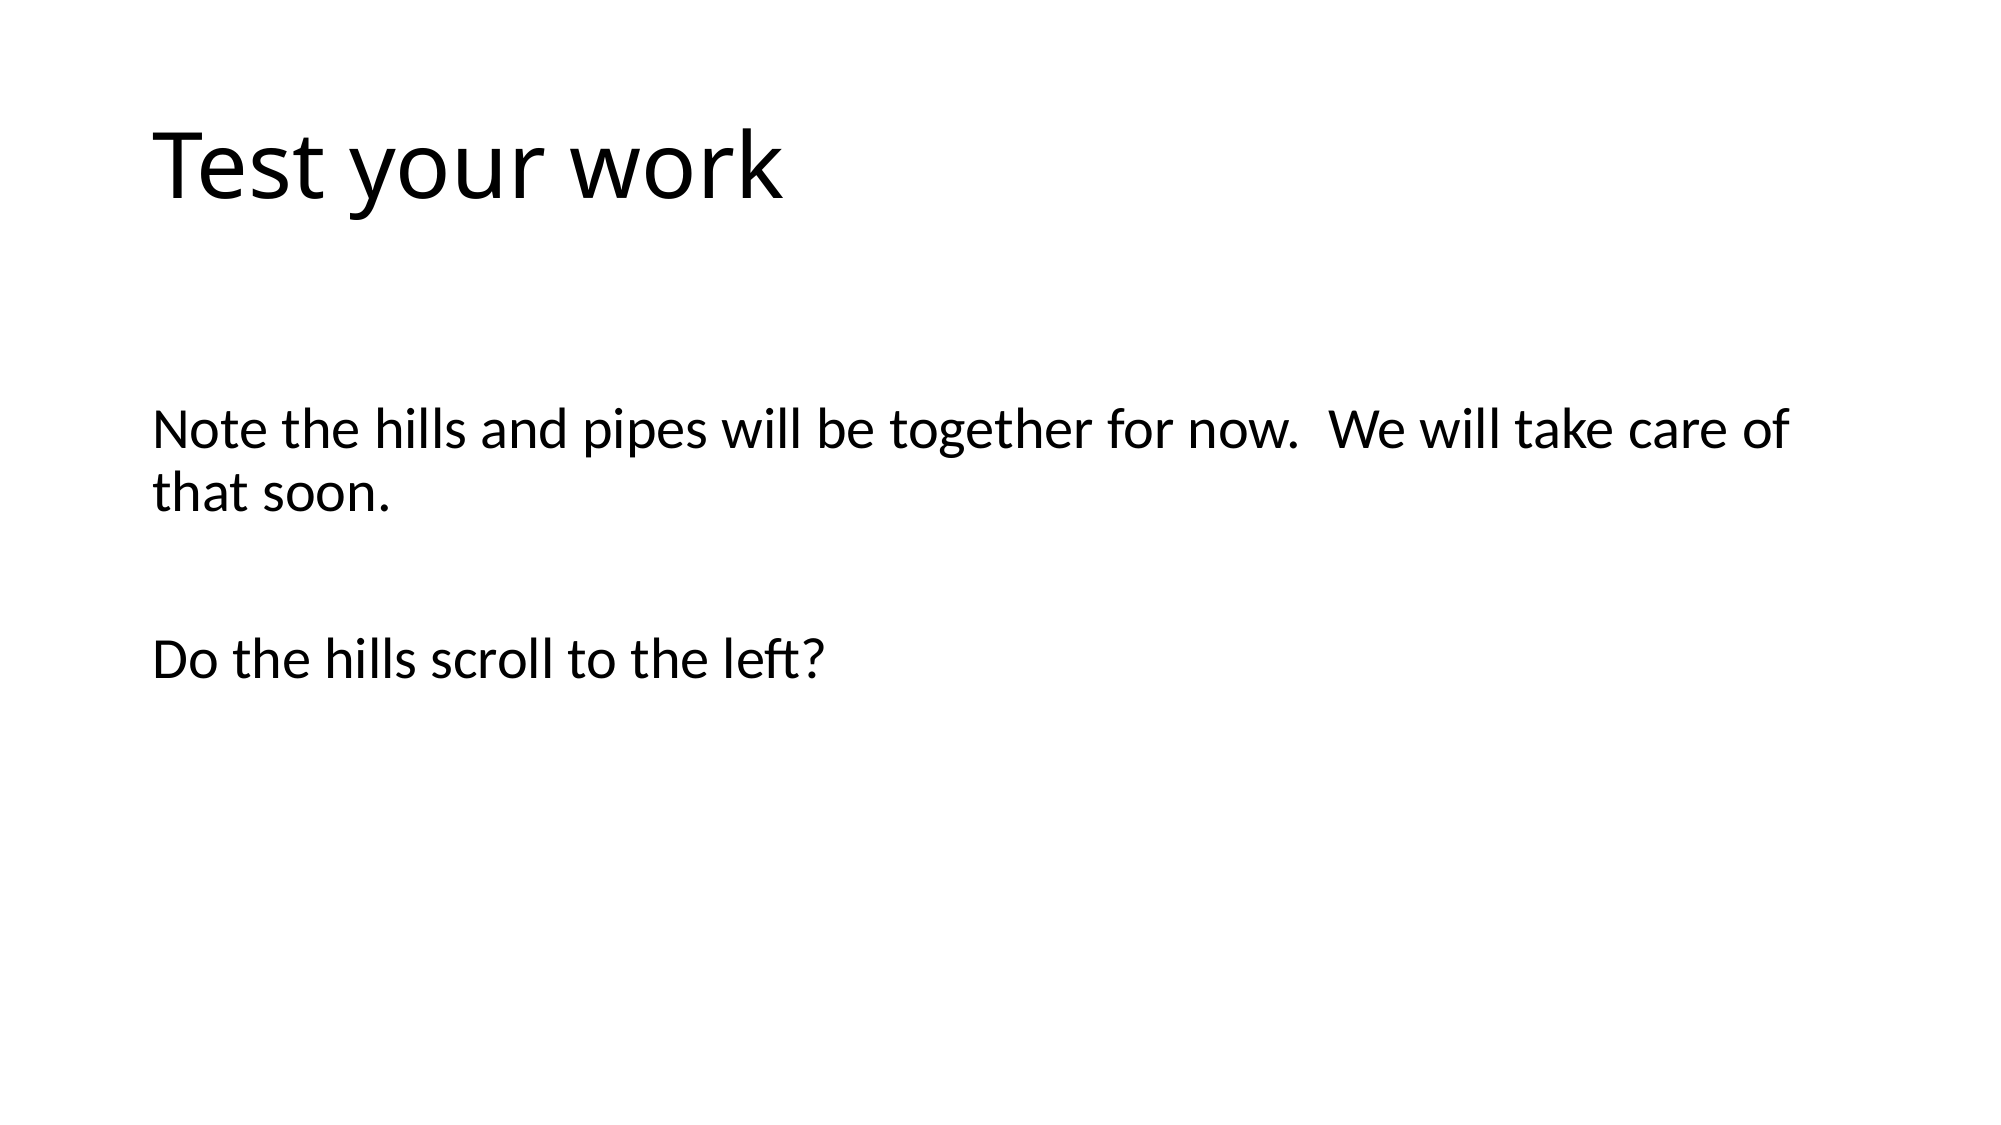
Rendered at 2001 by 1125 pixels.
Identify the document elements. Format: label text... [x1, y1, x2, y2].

list Note the hills and pipes will be together for now. We will take care of that soon. Do the hills scroll to the left? [137, 299, 1863, 1014]
title Test your work [137, 59, 1863, 278]
